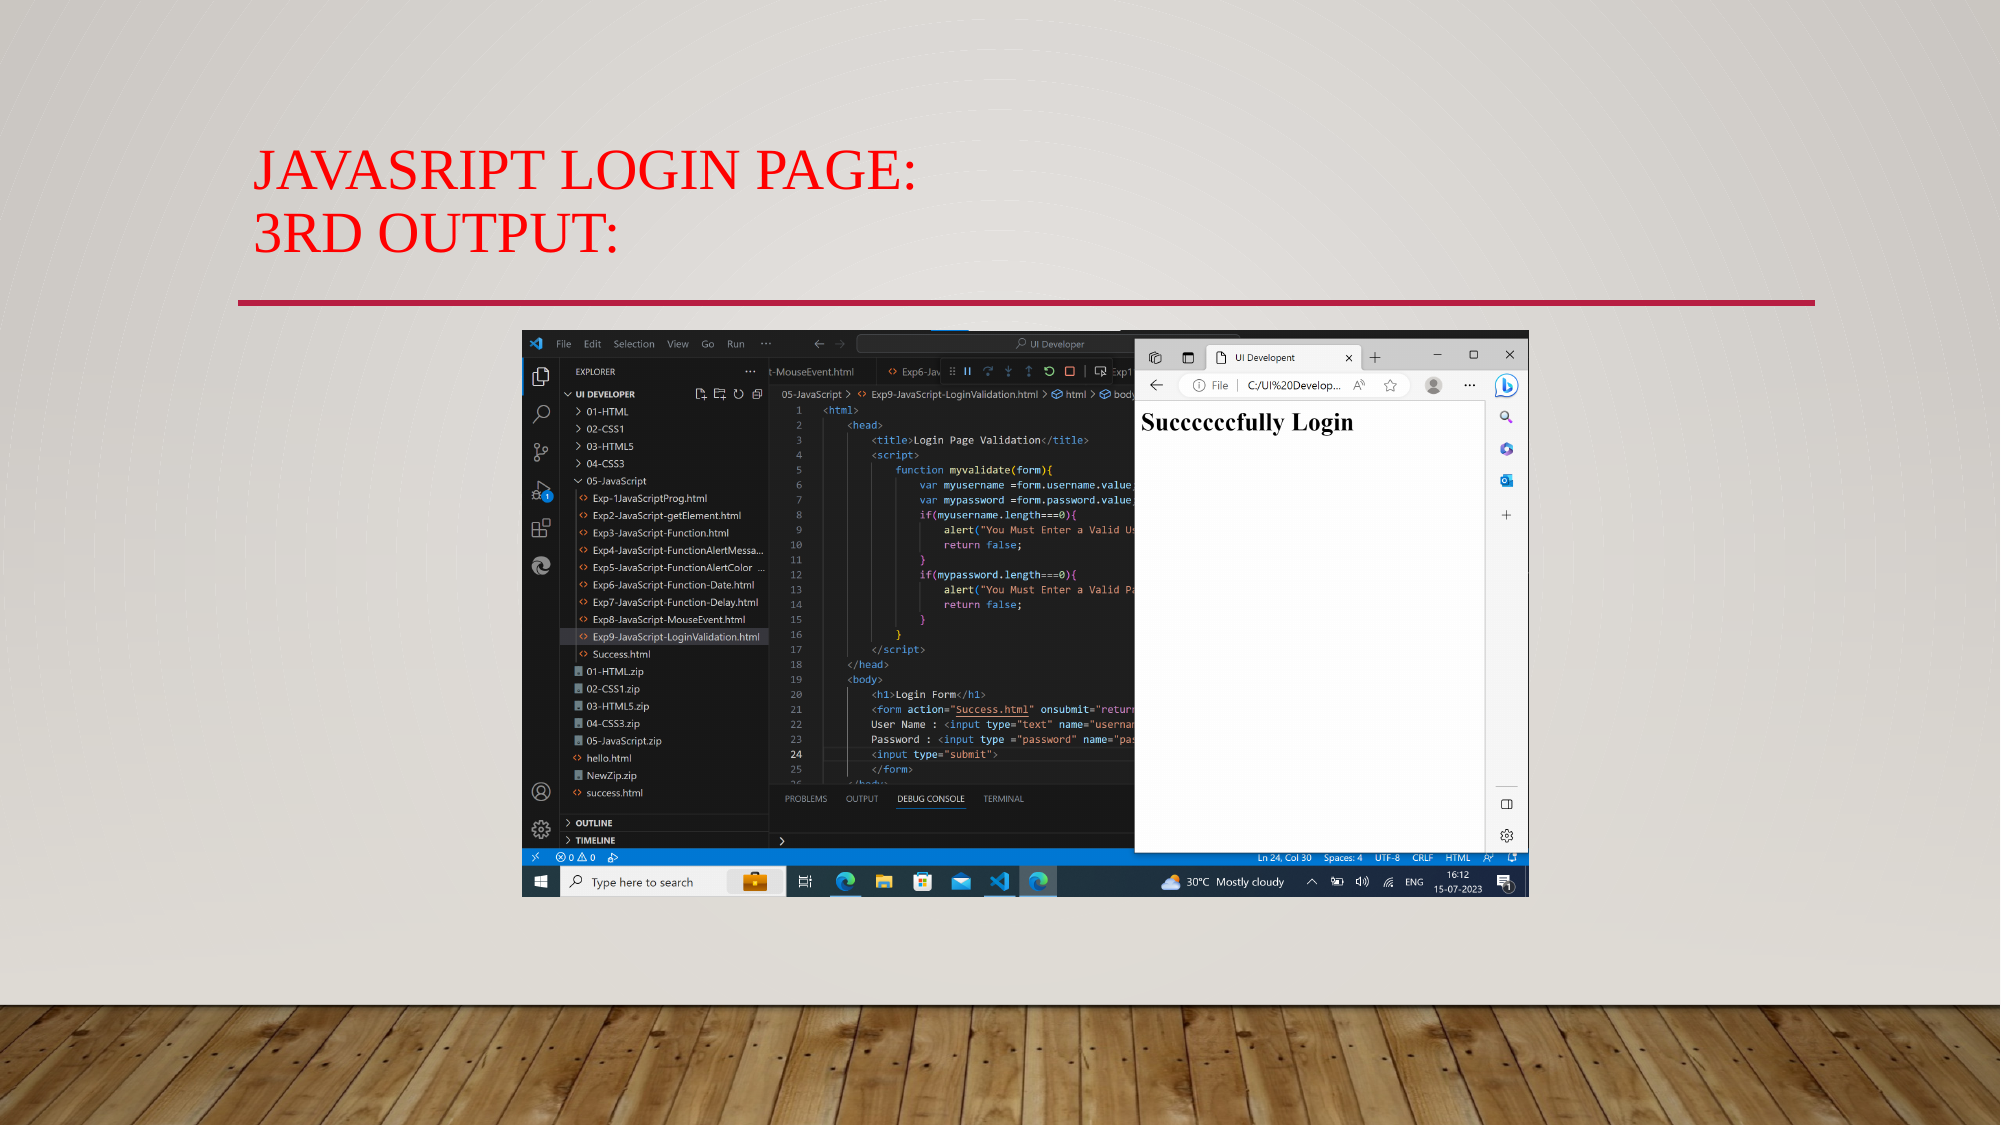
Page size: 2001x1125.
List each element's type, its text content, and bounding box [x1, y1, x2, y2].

title JavaSript Login Page: 3rd Output: [238, 131, 1814, 305]
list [522, 330, 1529, 897]
picture [0, 1005, 2000, 1125]
